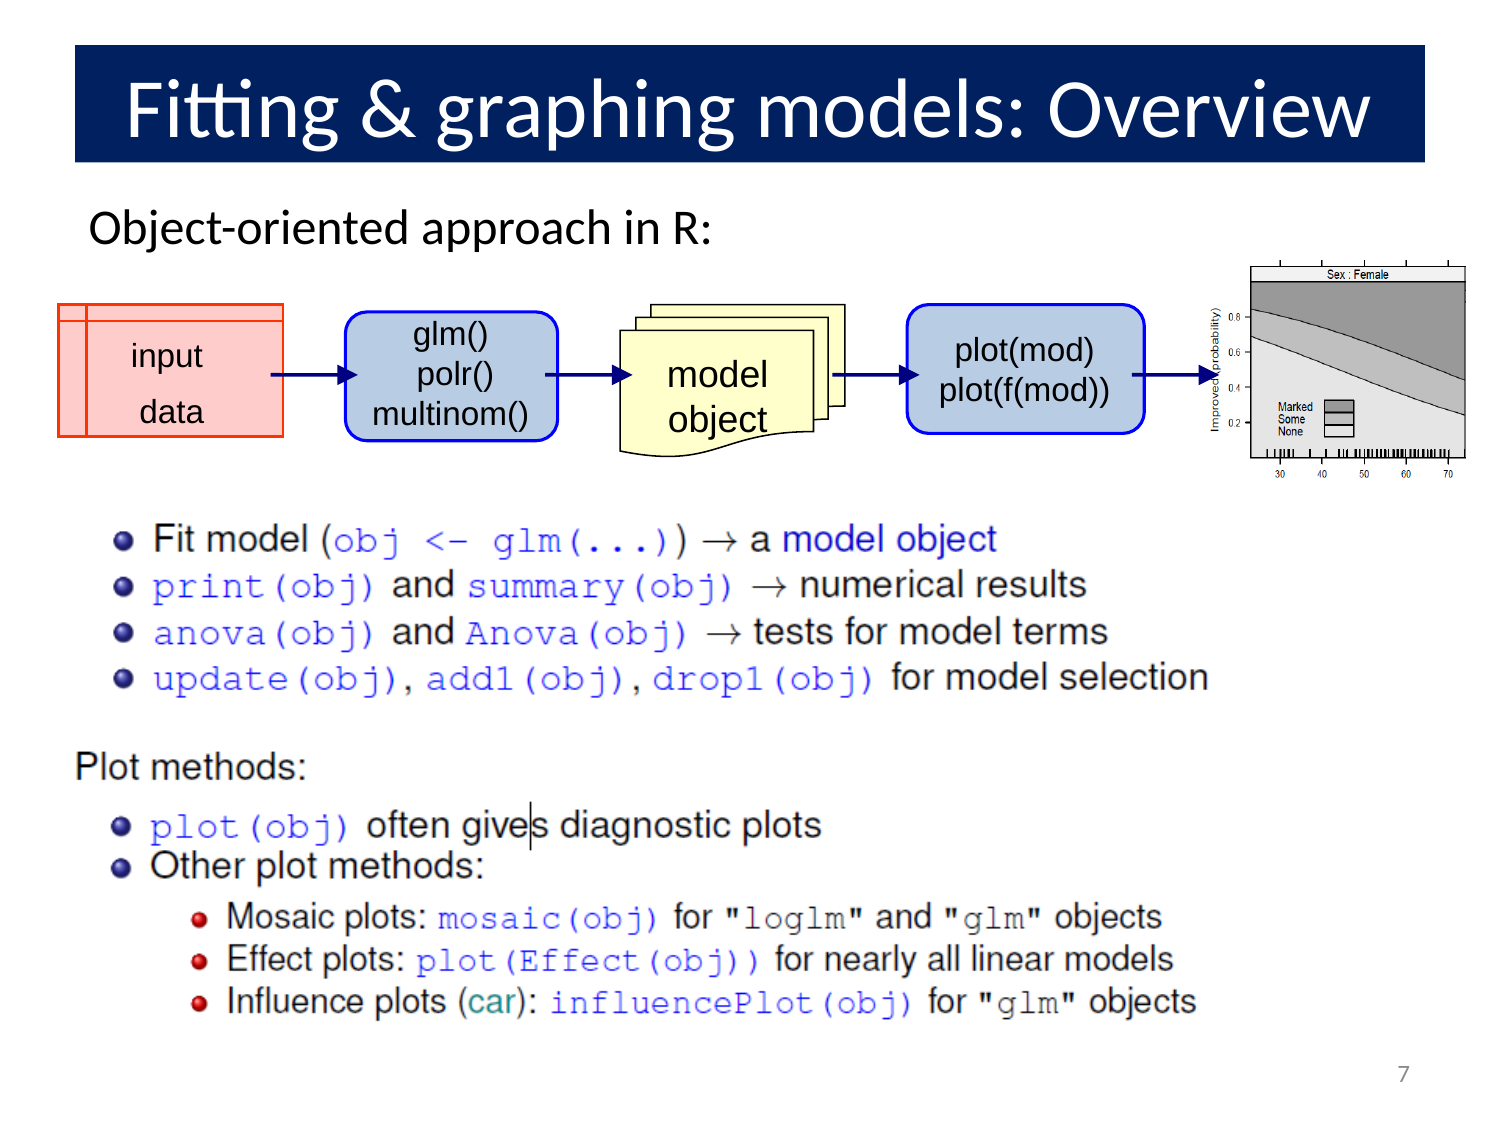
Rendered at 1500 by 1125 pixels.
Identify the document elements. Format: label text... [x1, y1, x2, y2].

picture [73, 505, 1410, 712]
title Fitting & graphing models: Overview [75, 45, 1425, 163]
text_box Object-oriented approach in R: [73, 187, 920, 256]
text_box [58, 257, 1467, 479]
picture [68, 740, 1410, 1029]
slide_number 7 [1074, 1042, 1425, 1103]
